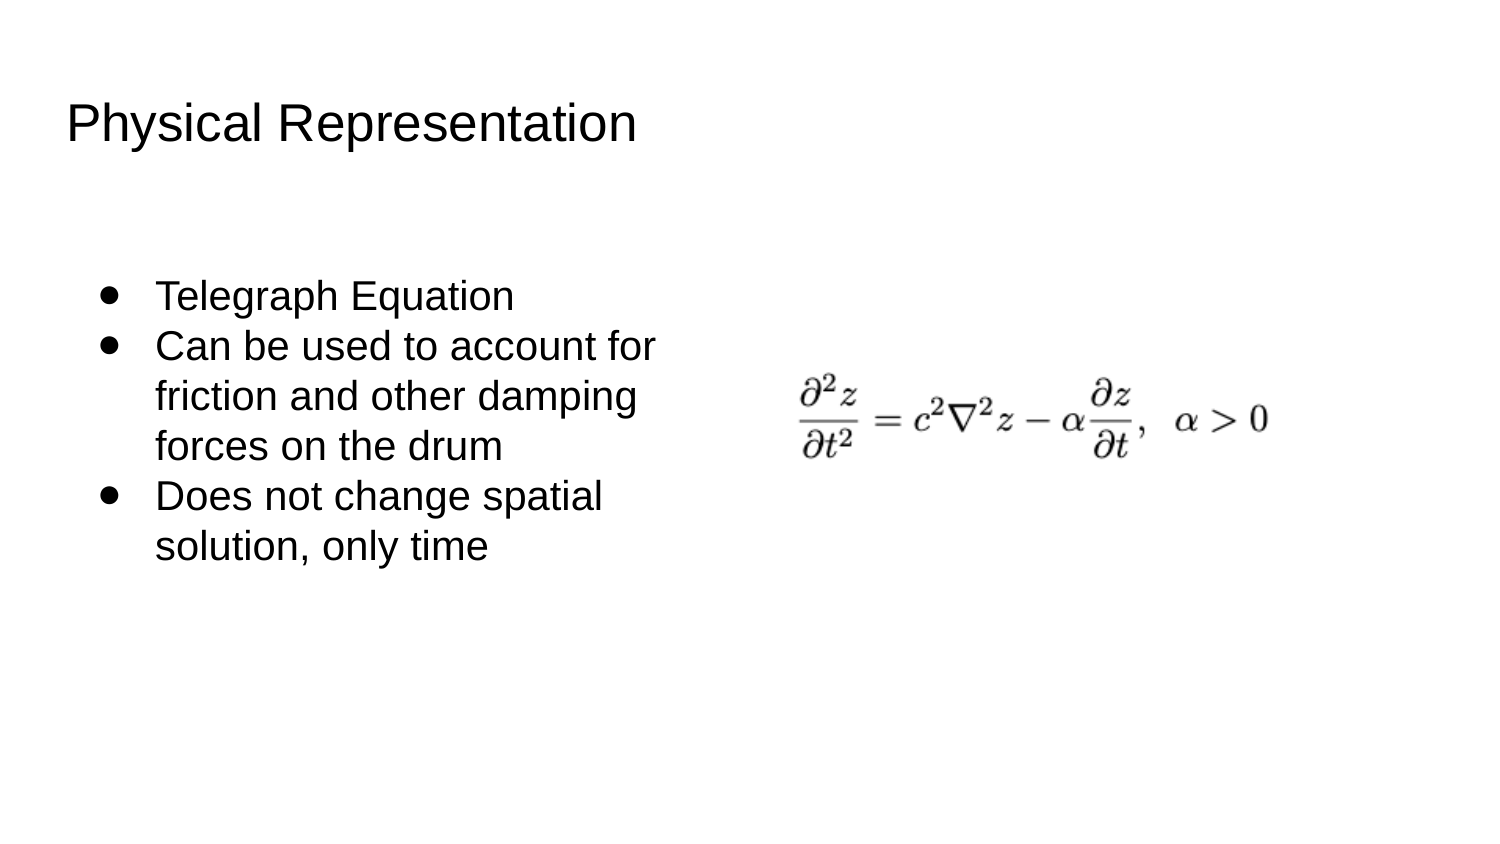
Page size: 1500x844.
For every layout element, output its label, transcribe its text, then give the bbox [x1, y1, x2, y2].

title Physical Representation [51, 72, 1449, 167]
picture [764, 357, 1287, 487]
text_box Telegraph Equation Can be used to account for friction and other damping forces on the drum Does not change spatial solution, only time [65, 253, 699, 584]
